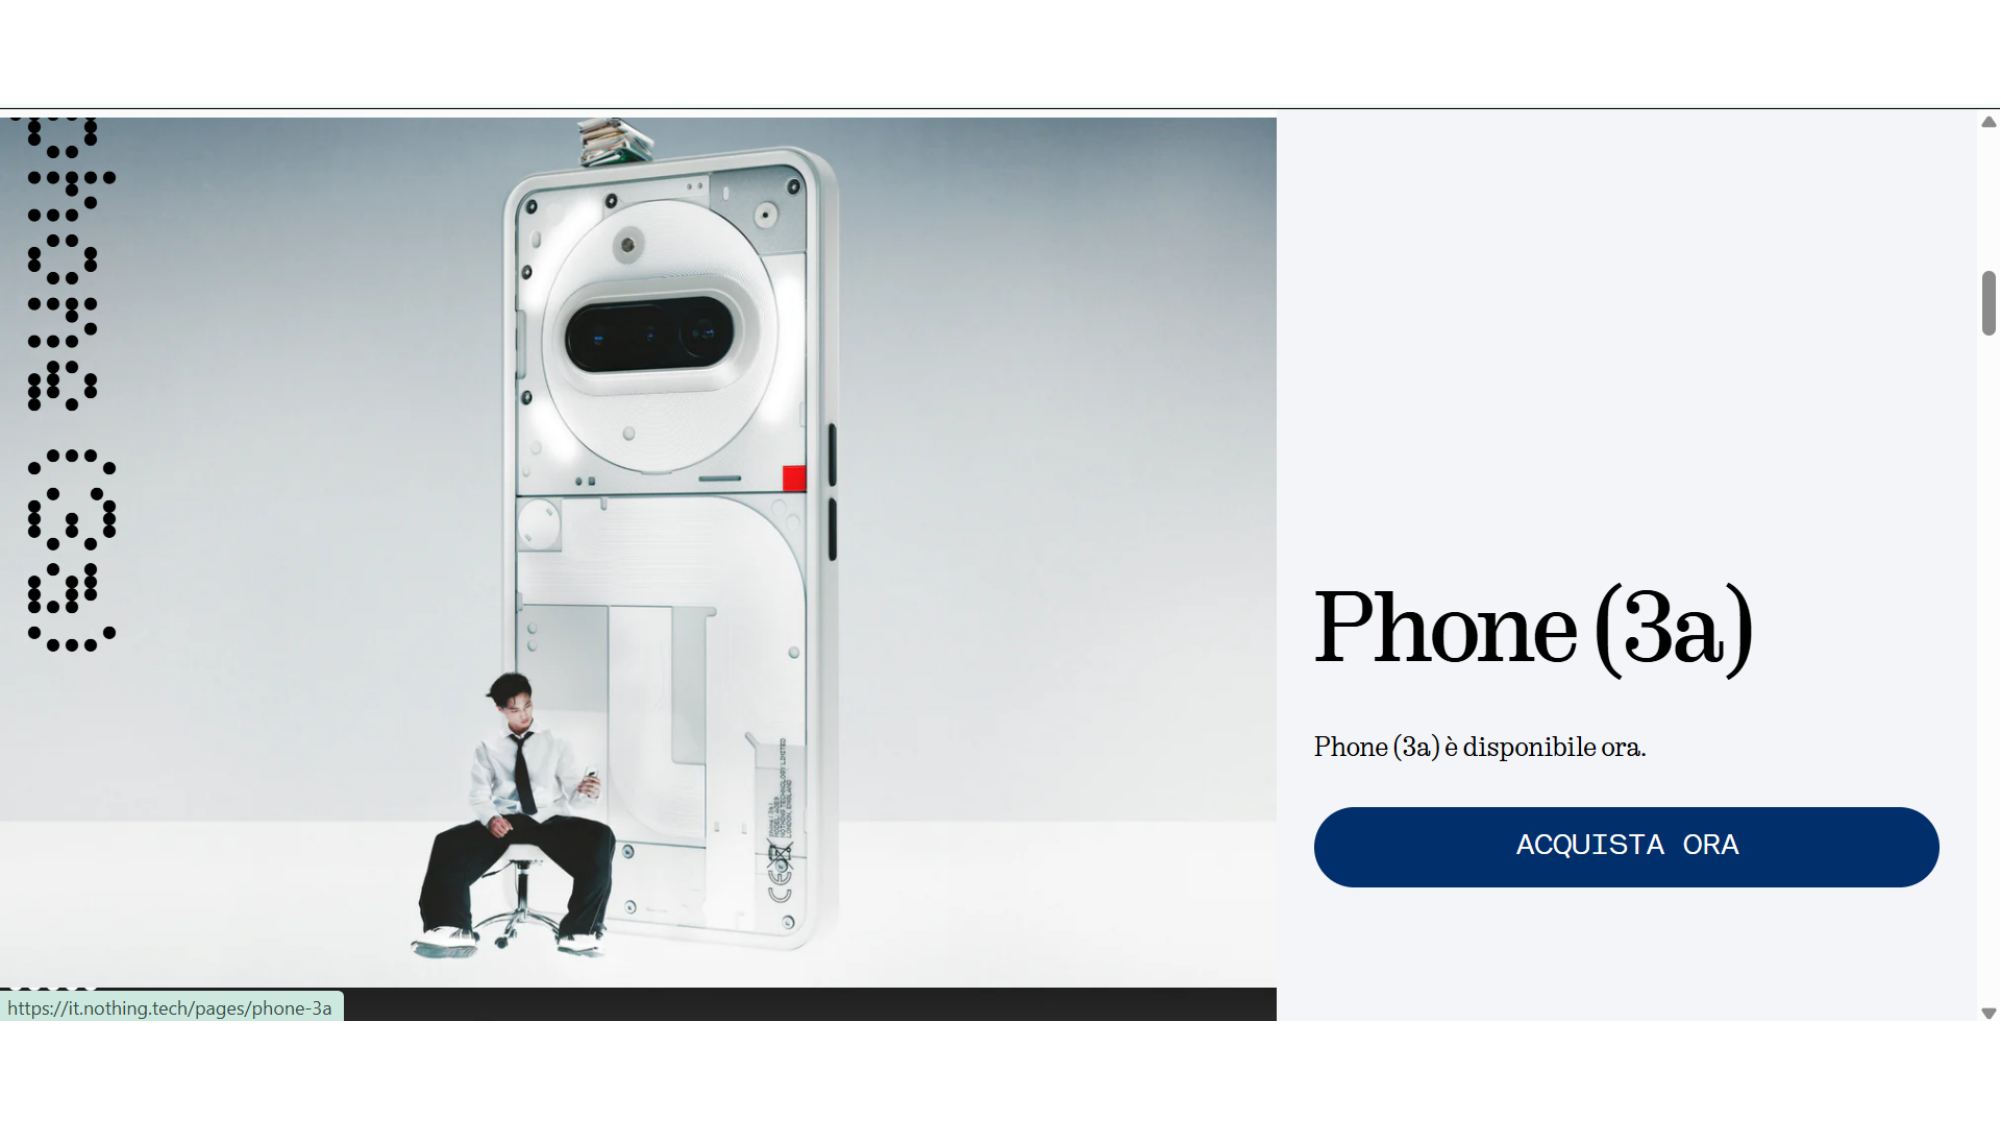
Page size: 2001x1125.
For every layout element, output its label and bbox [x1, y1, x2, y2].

picture [0, 103, 2000, 1022]
